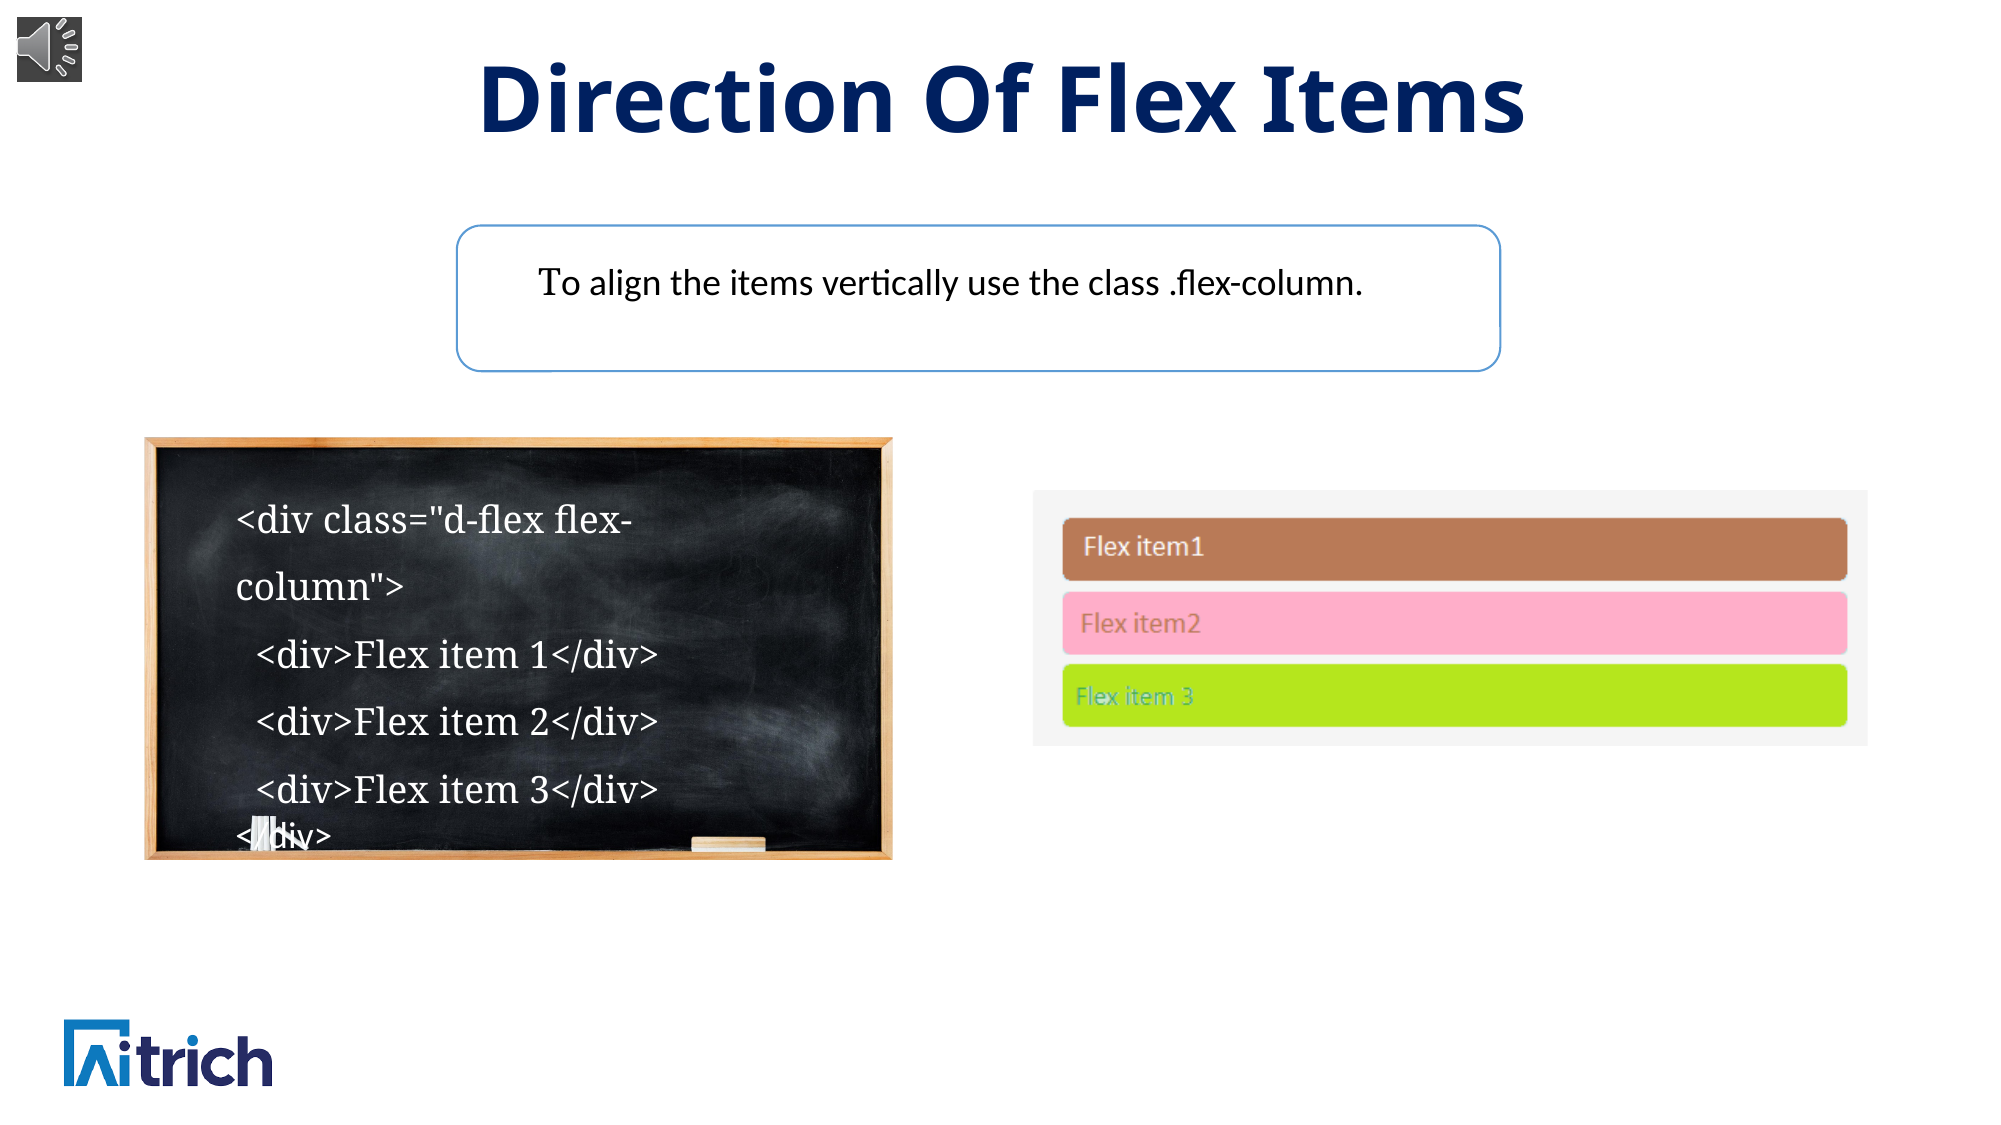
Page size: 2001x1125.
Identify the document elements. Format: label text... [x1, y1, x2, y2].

text_box [455, 224, 1502, 373]
text_box To align the items vertically use the class .flex-column. [523, 251, 1411, 374]
picture [16, 16, 83, 83]
picture [61, 1017, 274, 1088]
picture [144, 437, 893, 860]
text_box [1027, 490, 1868, 746]
text_box Direction Of Flex Items [252, 33, 1752, 159]
